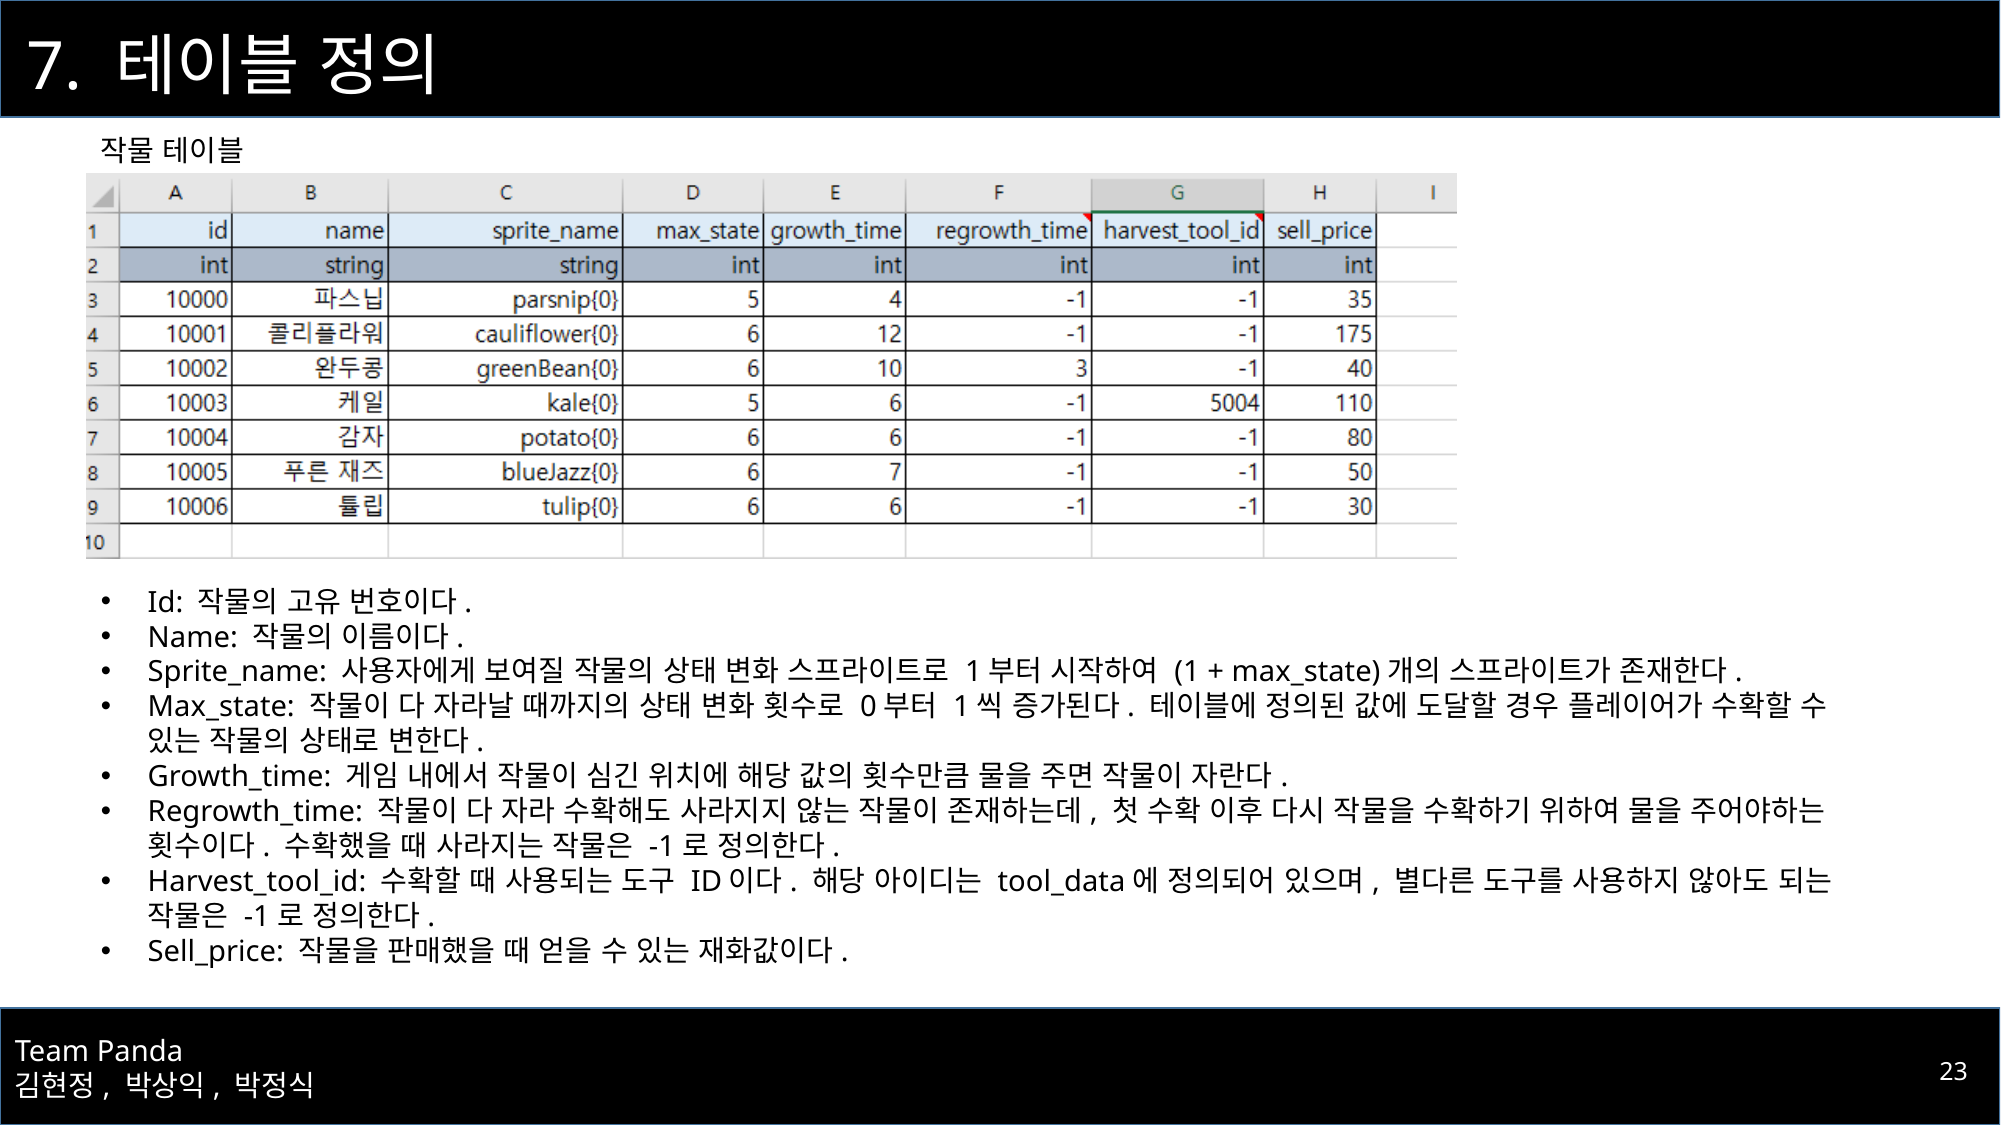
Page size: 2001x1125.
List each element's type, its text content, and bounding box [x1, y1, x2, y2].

title 7. 테이블 정의 [10, 3, 1736, 132]
text_box Id: 작물의 고유 번호이다. Name: 작물의 이름이다. Sprite_name: 사용자에게 보여질 작물의 상태 변화 스프라이트로 1부터 시작하여 (1 + max_state)개의 스프라이트가 존재한다. Max_state: 작물이 다 자라날 때까지의 상태 변화 횟수로 0부터 1씩 증가된다. 테이블에 정의된 값에 도달할 경우 플레이어가 수확할 수 있는 작물의 상태로 변한다. Growth_time: 게임 내에서 작물이 심긴 위치에 해당 값의 횟수만큼 물을 주면 작물이 자란다. Regrowth_time: 작물이 다 자라 수확해도 사라지지 않는 작물이 존재하는데, 첫 수확 이후 다시 작물을 수확하기 위하여 물을 주어야하는 횟수이다. 수확했을 때 사라지는 작물은 -1로 정의한다. Harvest_tool_id: 수확할 때 사용되는 도구 ID이다. 해당 아이디는 tool_data에 정의되어 있으며, 별다른 도구를 사용하지 않아도 되는 작물은 -1로 정의한다. Sell_price: 작물을 판매했을 때 얻을 수 있는 재화값이다. [85, 575, 1900, 975]
text_box 작물 테이블 [86, 124, 513, 173]
picture [85, 173, 1457, 559]
